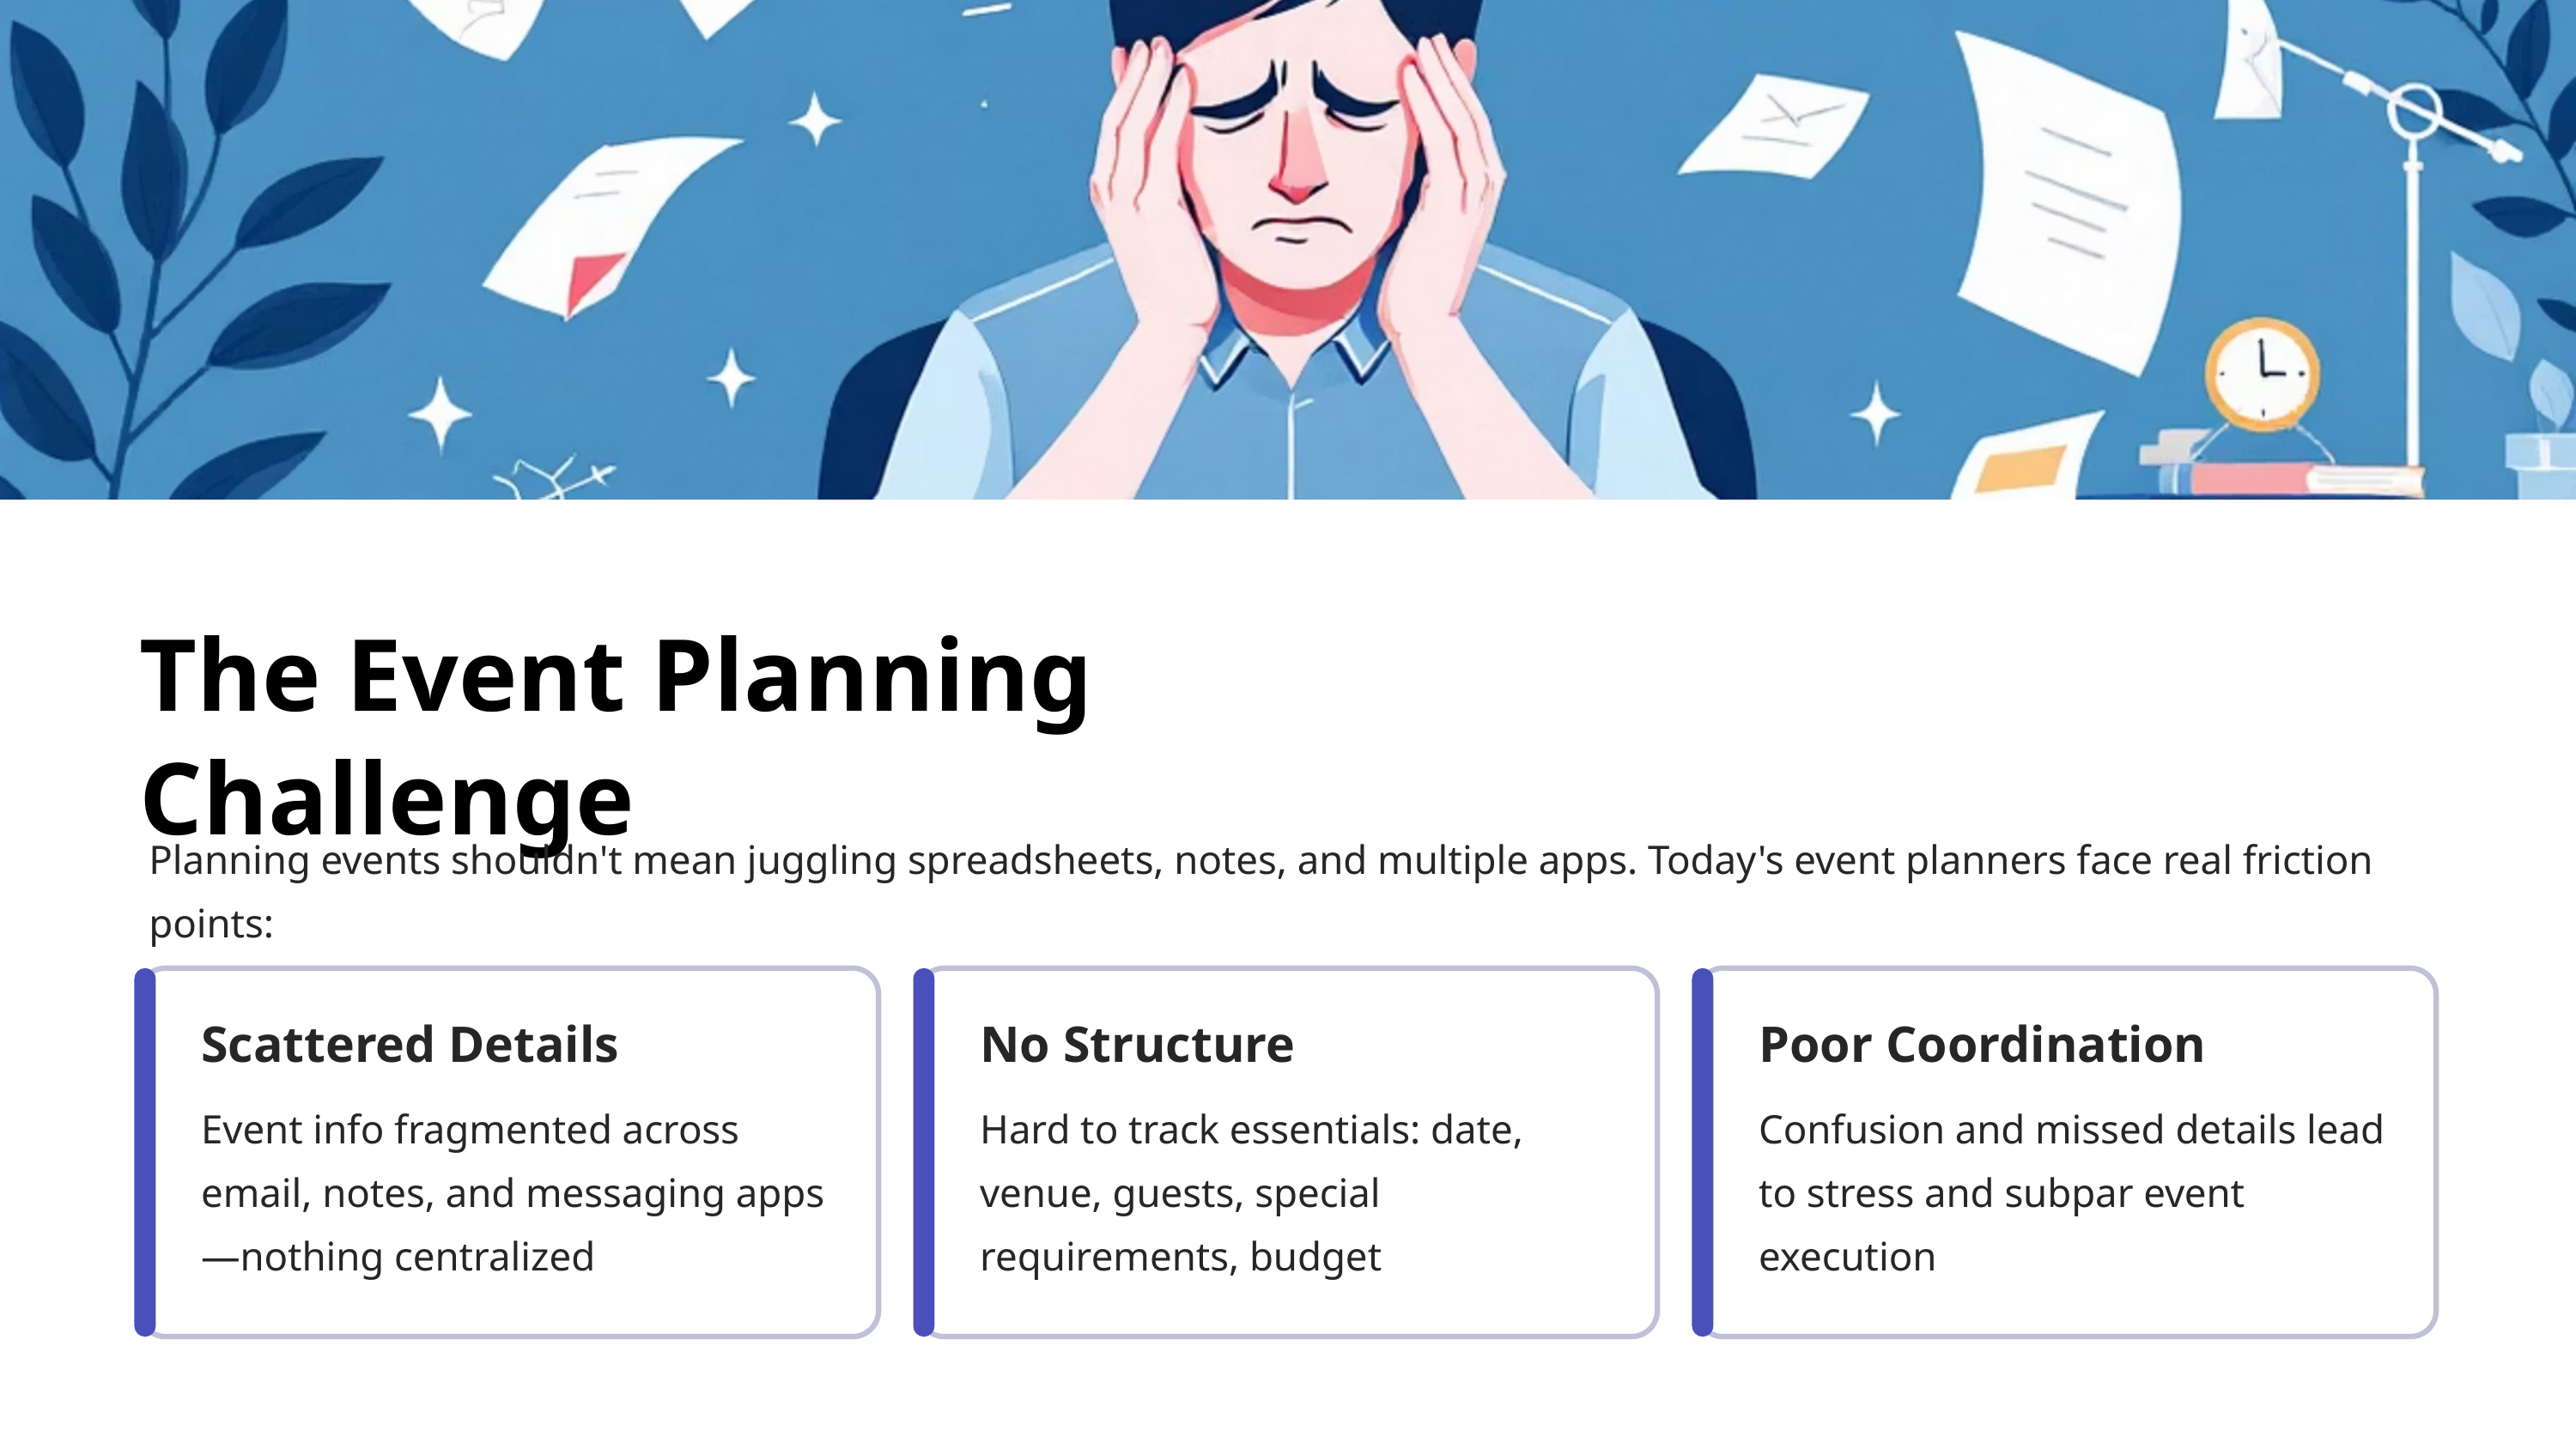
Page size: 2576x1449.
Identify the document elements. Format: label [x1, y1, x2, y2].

text_box [0, 509, 2576, 1449]
text_box [134, 967, 156, 1337]
text_box [1692, 967, 1714, 1337]
text_box [915, 965, 1661, 1340]
text_box [0, 0, 2576, 500]
text_box [1694, 965, 2439, 1340]
text_box [913, 967, 935, 1337]
text_box [137, 965, 882, 1340]
